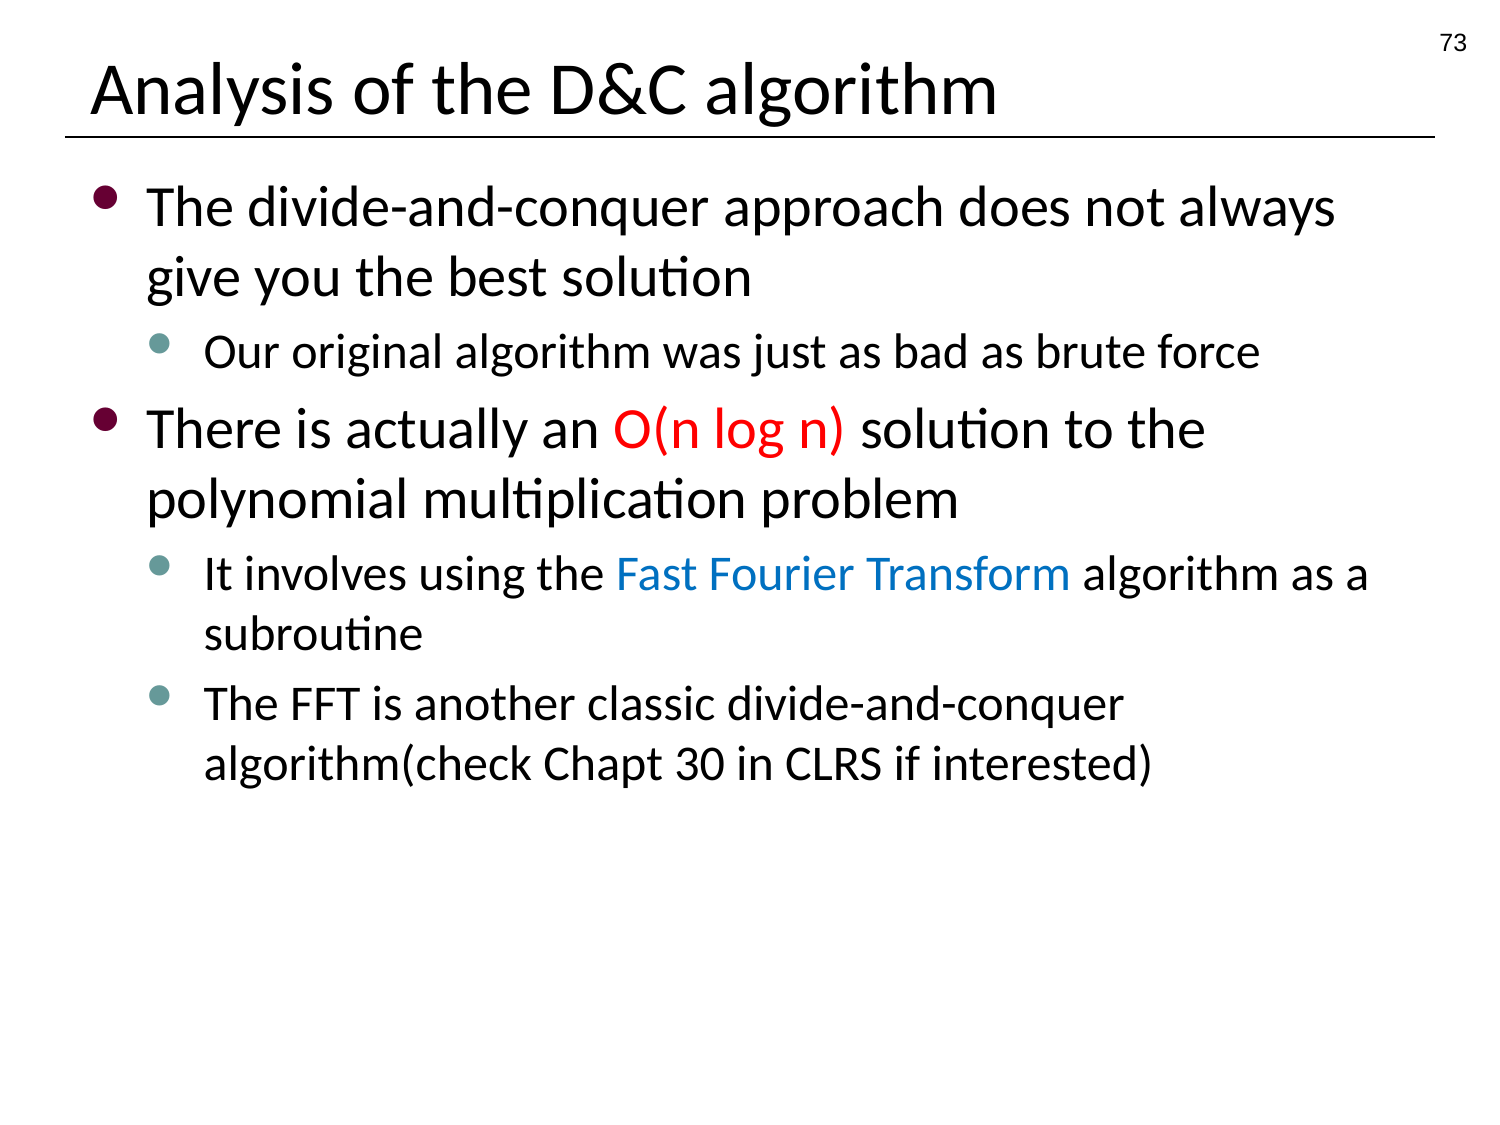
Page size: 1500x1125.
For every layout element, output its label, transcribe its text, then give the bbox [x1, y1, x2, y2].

list The divide-and-conquer approach does not always give you the best solution Our original algorithm was just as bad as brute force There is actually an O(n log n) solution to the polynomial multiplication problem It involves using the Fast Fourier Transform algorithm as a subroutine The FFT is another classic divide-and-conquer algorithm(check Chapt 30 in CLRS if interested) [75, 160, 1425, 1094]
title Analysis of the D&C algorithm [75, 20, 1425, 138]
slide_number 73 [1131, 18, 1483, 62]
